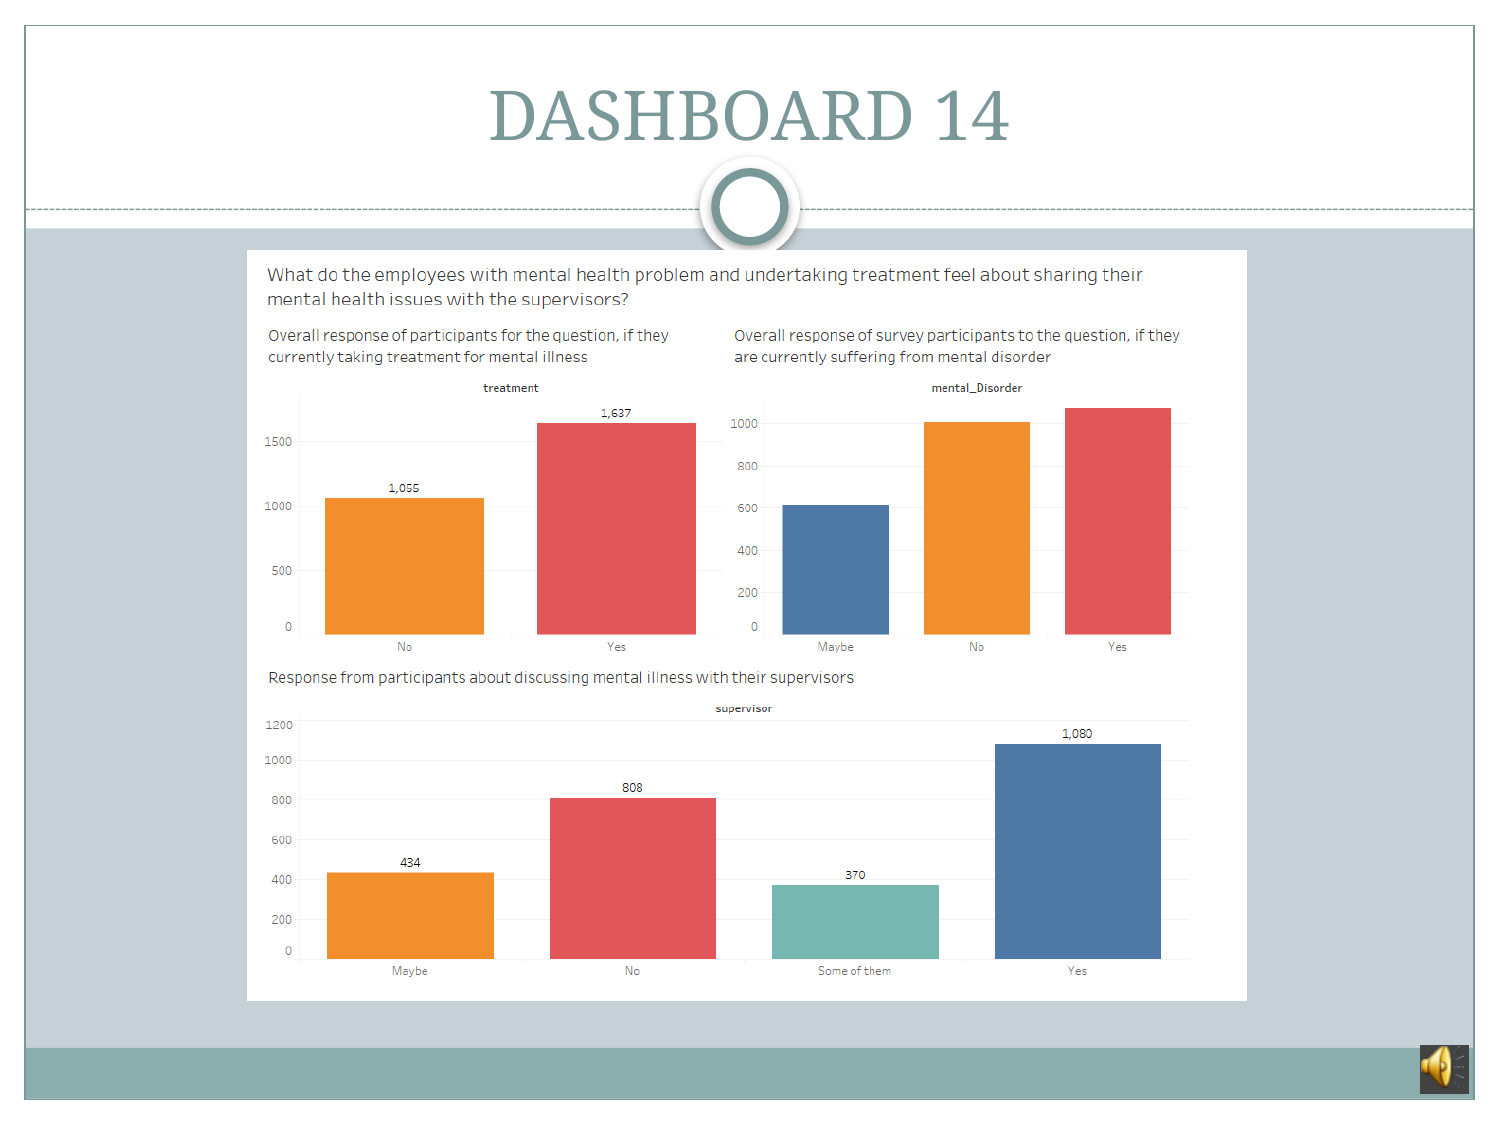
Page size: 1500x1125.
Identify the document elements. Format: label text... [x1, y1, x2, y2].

picture [1419, 1044, 1470, 1095]
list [246, 250, 1248, 1001]
title DASHBOARD 14 [49, 37, 1450, 162]
